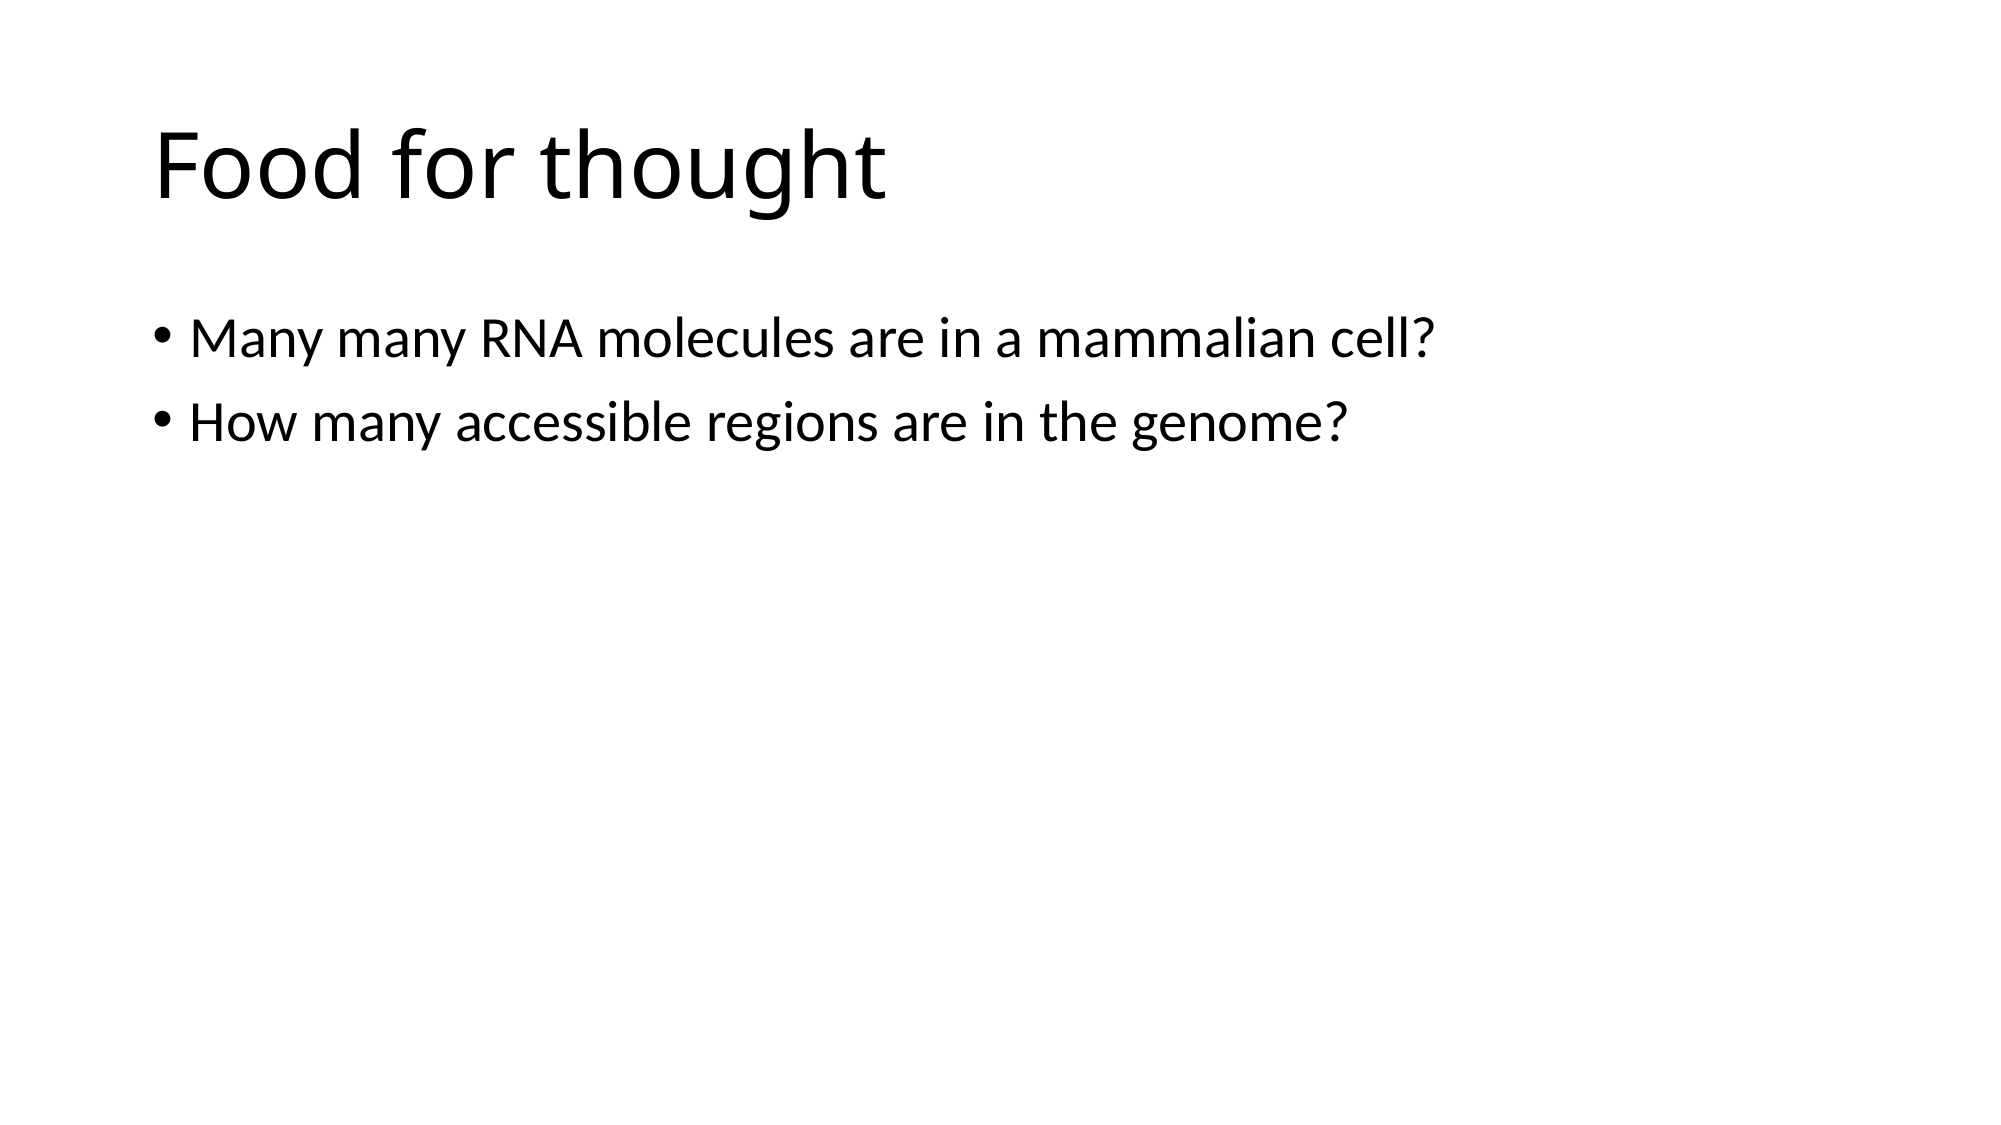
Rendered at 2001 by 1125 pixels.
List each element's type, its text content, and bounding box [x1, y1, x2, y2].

title Food for thought [137, 59, 1863, 278]
list Many many RNA molecules are in a mammalian cell? How many accessible regions are in the genome? [137, 299, 1863, 1014]
